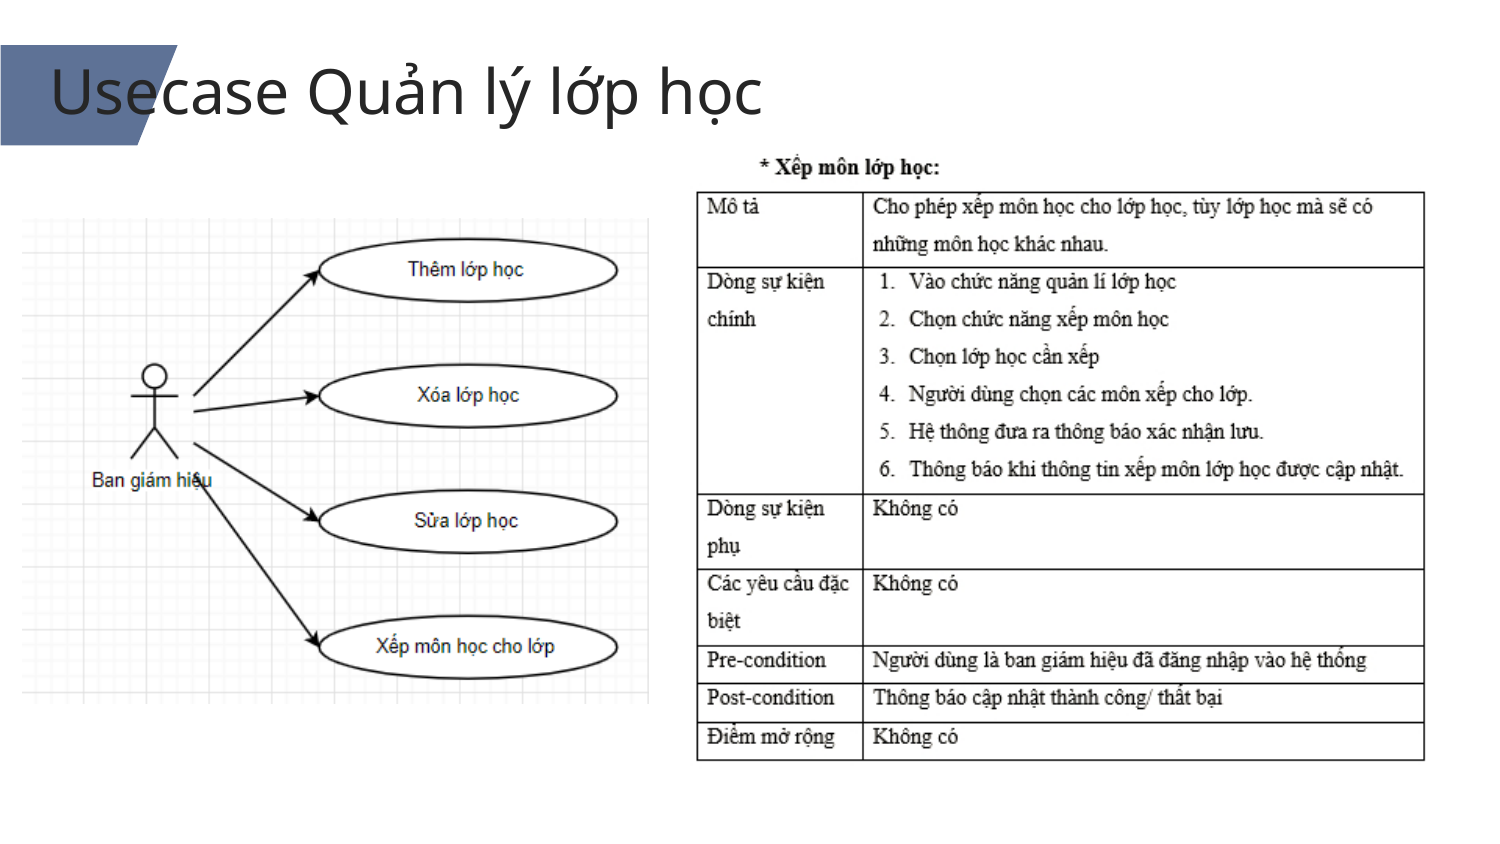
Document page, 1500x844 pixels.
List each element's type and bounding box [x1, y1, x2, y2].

text_box [0, 45, 649, 146]
picture [22, 218, 649, 704]
picture [688, 145, 1433, 769]
